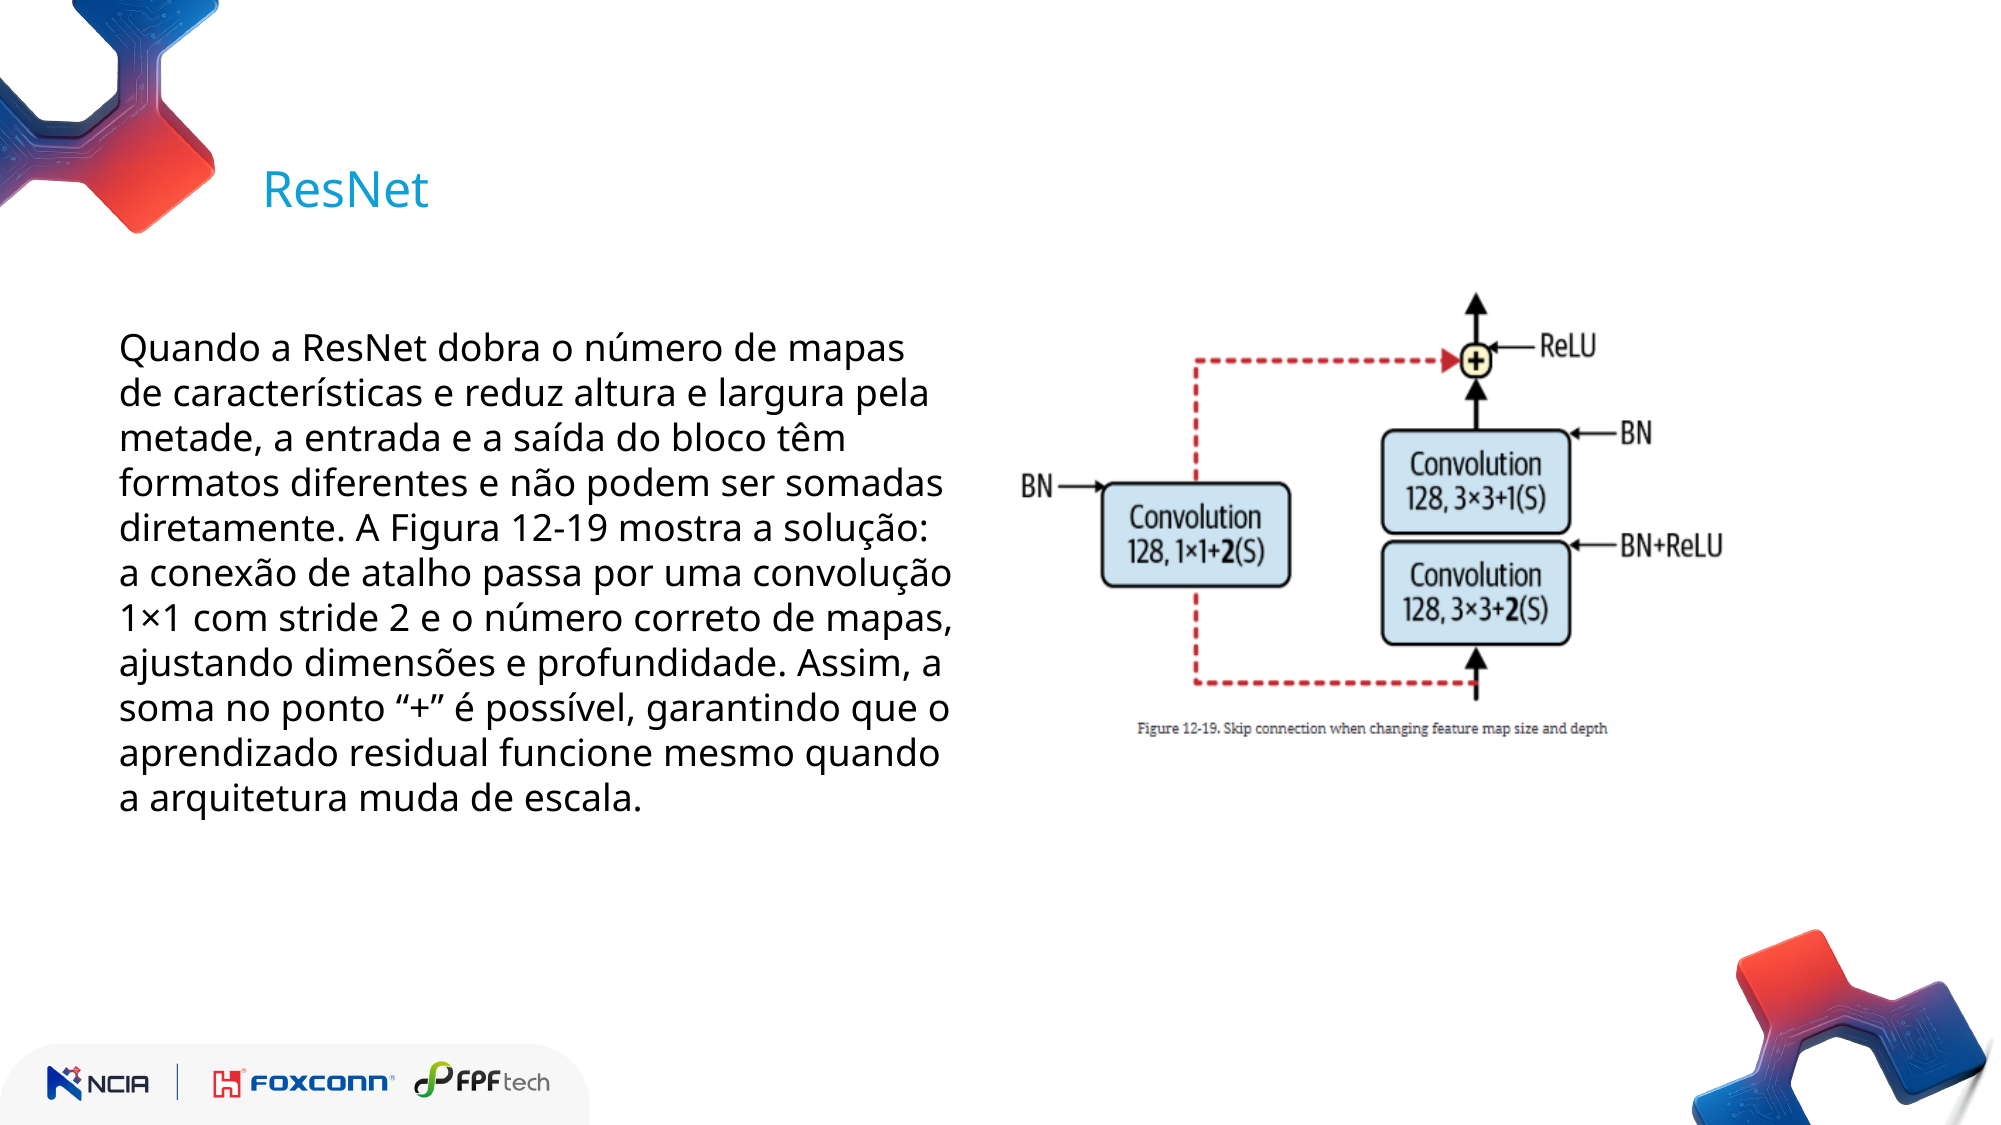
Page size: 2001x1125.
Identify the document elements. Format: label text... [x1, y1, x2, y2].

text_box ResNet [247, 150, 1298, 225]
picture [999, 272, 1870, 774]
picture [0, 991, 590, 1125]
text_box Quando a ResNet dobra o número de mapas de características e reduz altura e largura pela metade, a entrada e a saída do bloco têm formatos diferentes e não podem ser somadas diretamente. A Figura 12-19 mostra a solução: a conexão de atalho passa por uma convolução 1×1 com stride 2 e o número correto de mapas, ajustando dimensões e profundidade. Assim, a soma no ponto “+” é possível, garantindo que o aprendizado residual funcione mesmo quando a arquitetura muda de escala. [103, 316, 974, 827]
picture [0, 0, 250, 246]
picture [1667, 911, 2001, 1125]
